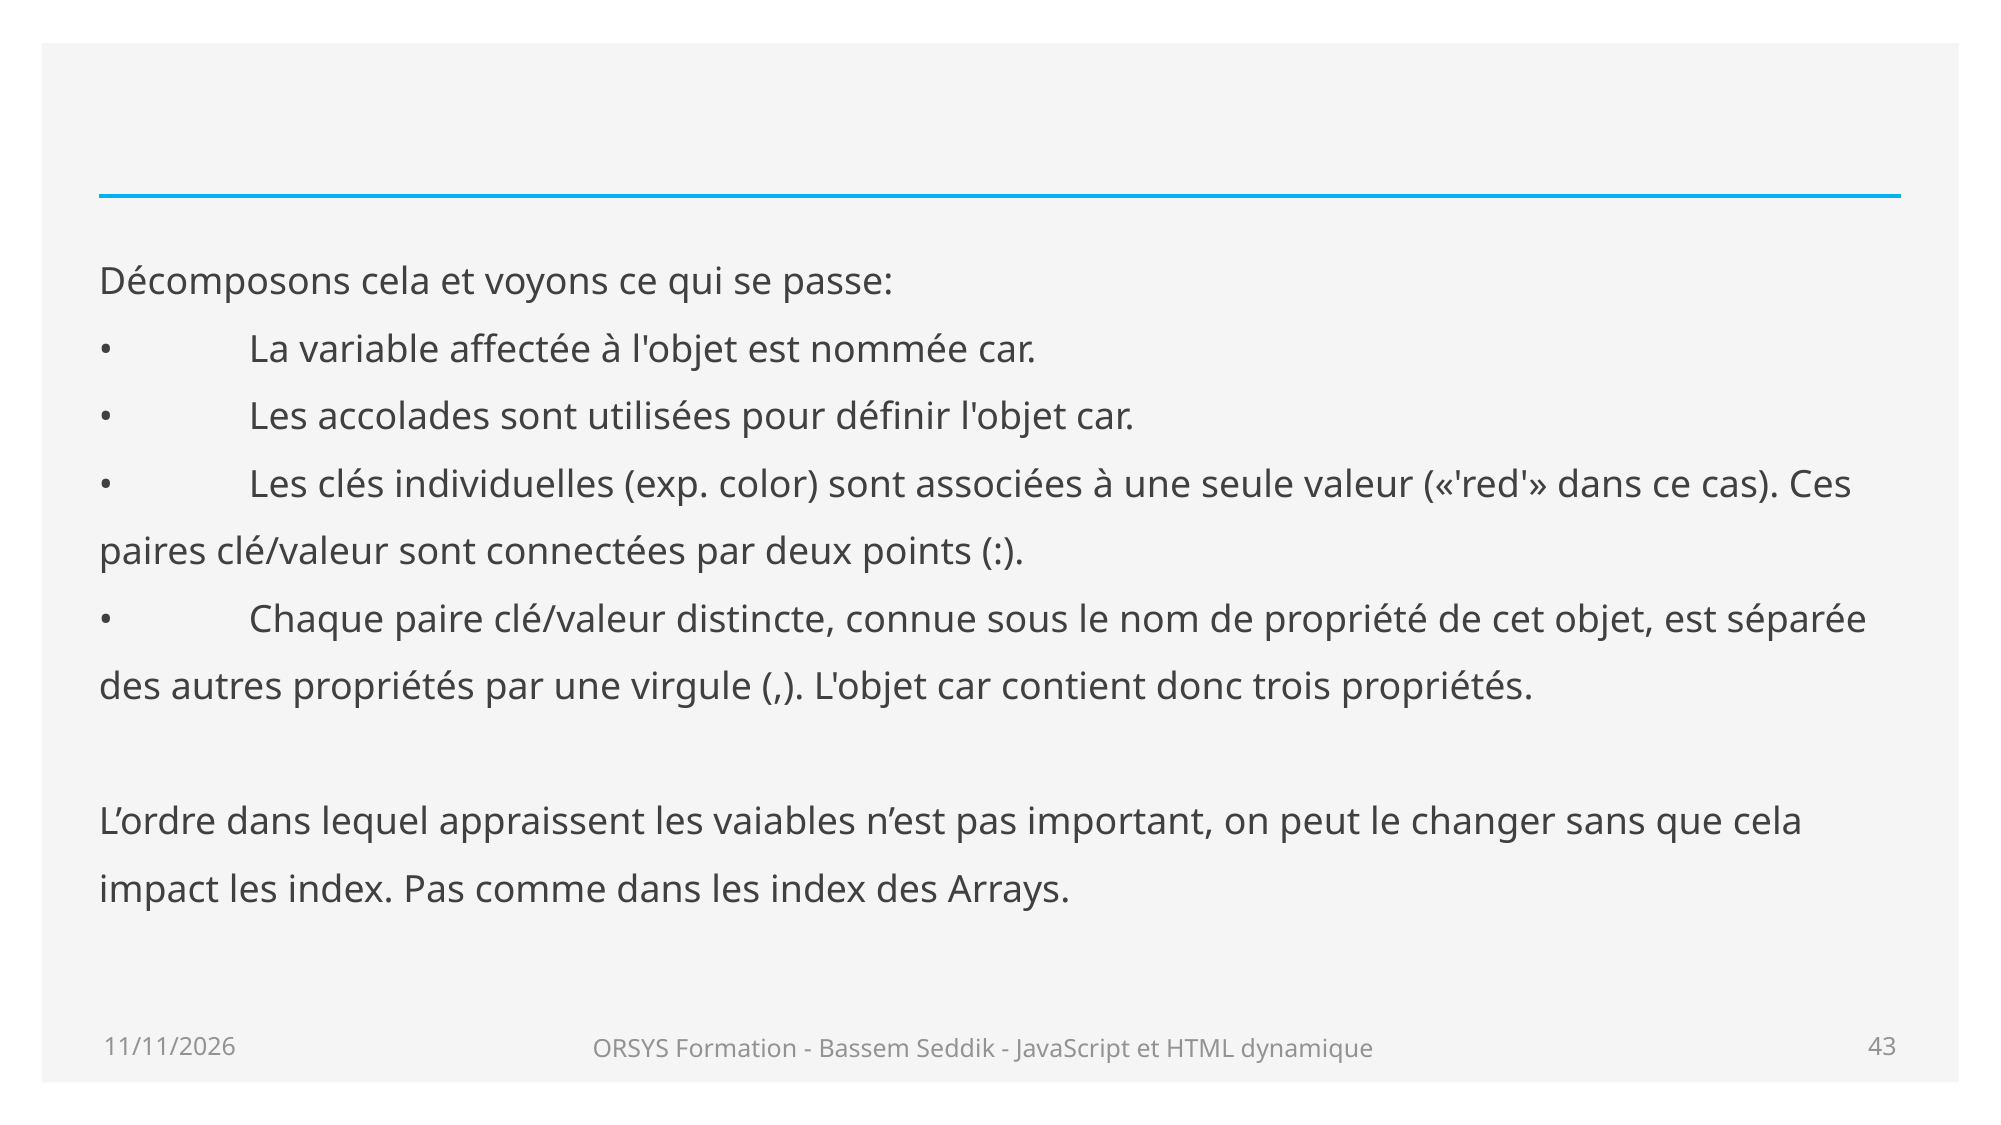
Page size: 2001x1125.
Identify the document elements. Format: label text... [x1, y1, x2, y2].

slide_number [88, 1017, 340, 1078]
slide_number 43 [1626, 1017, 1912, 1078]
list Décomposons cela et voyons ce qui se passe: • La variable affectée à l'objet est nommée car. • Les accolades sont utilisées pour définir l'objet car. • Les clés individuelles (exp. color) sont associées à une seule valeur («'red'» dans ce cas). Ces paires clé/valeur sont connectées par deux points (:). • Chaque paire clé/valeur distincte, connue sous le nom de propriété de cet objet, est séparée des autres propriétés par une virgule (,). L'objet car contient donc trois propriétés. L’ordre dans lequel appraissent les vaiables n’est pas important, on peut le changer sans que cela impact les index. Pas comme dans les index des Arrays. [83, 227, 1907, 969]
footer ORSYS Formation - Bassem Seddik - JavaScript et HTML dynamique [340, 1017, 1626, 1078]
